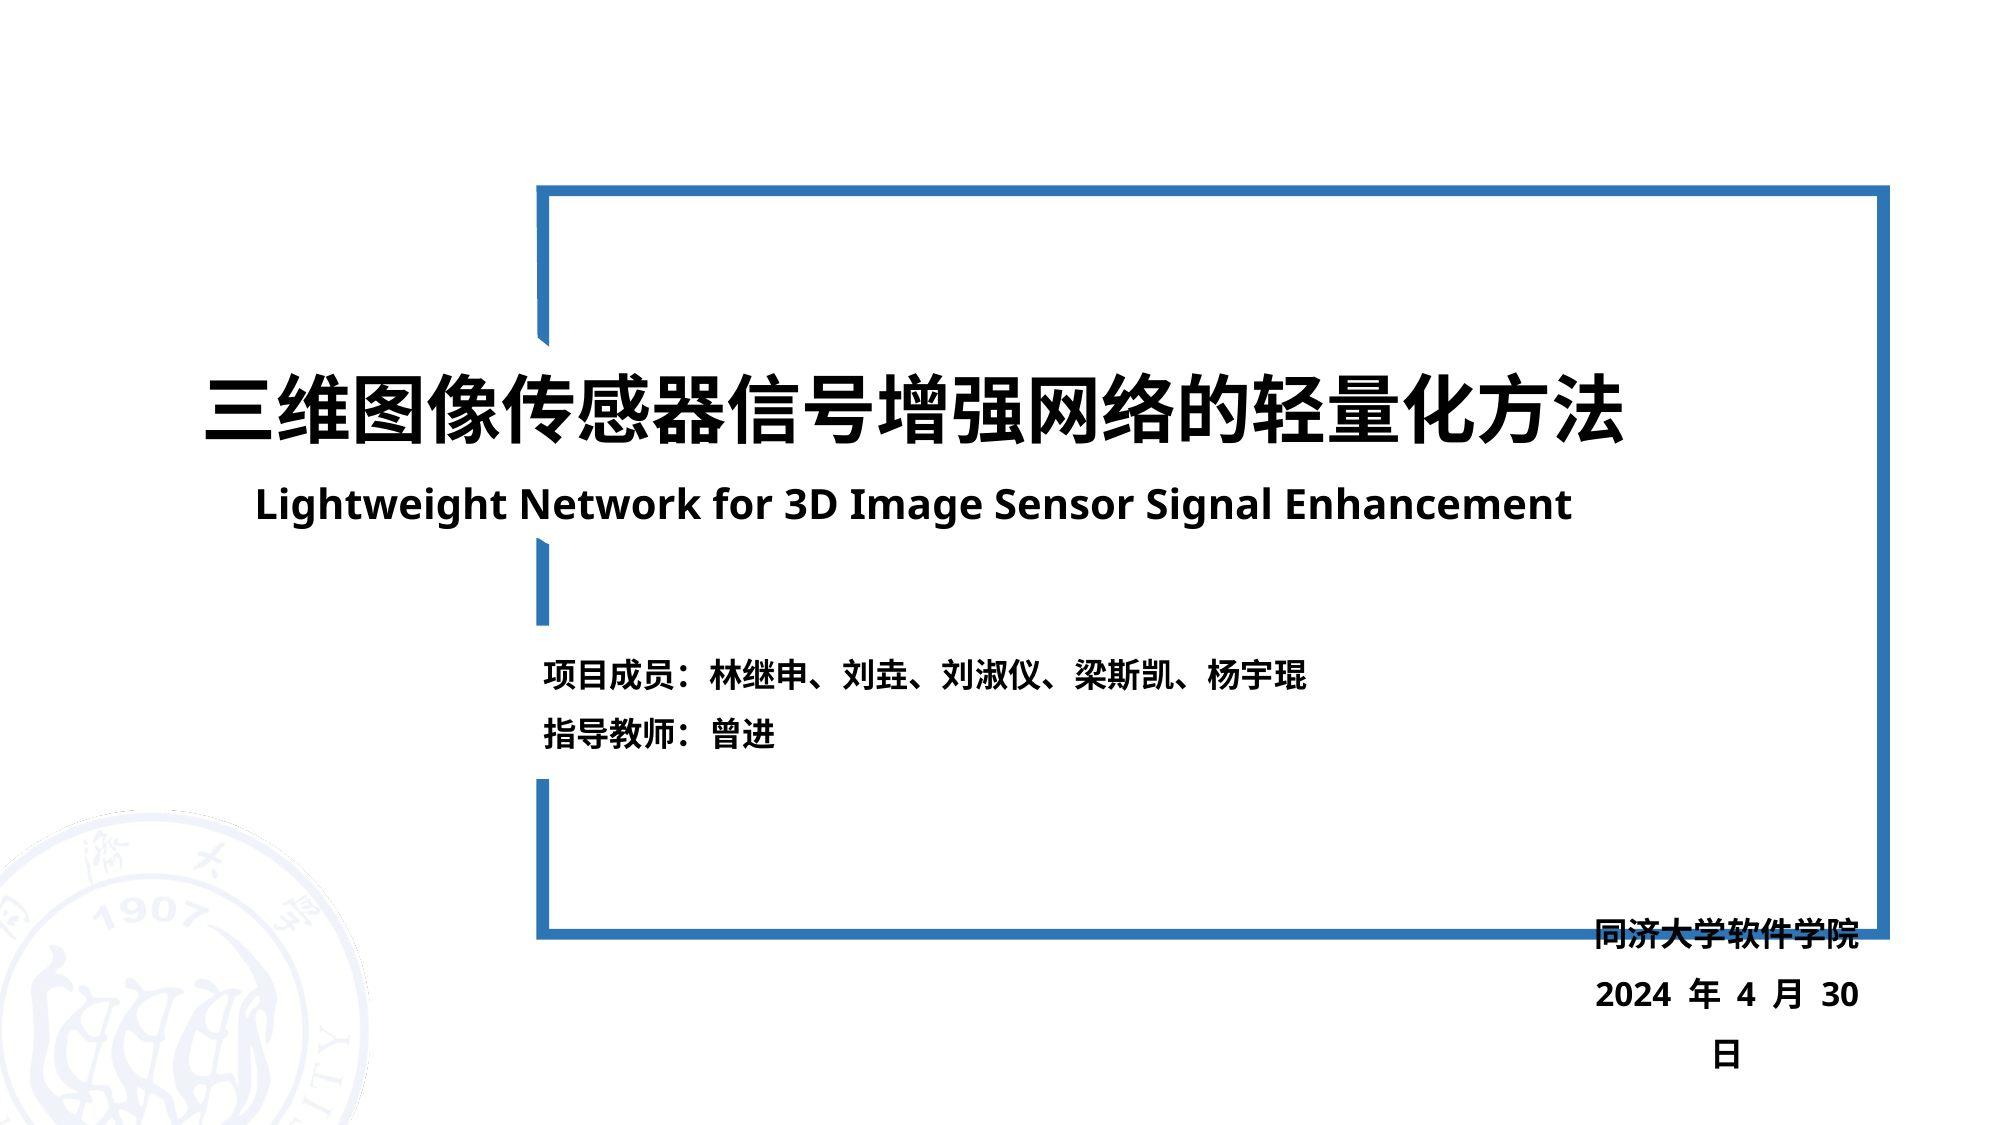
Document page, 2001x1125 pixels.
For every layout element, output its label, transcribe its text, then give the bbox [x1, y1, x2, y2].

picture [0, 809, 370, 1125]
text_box 同济大学软件学院 2024 年 4 月 30 日 [1557, 955, 1897, 1081]
text_box 项目成员：林继申、刘垚、刘淑仪、梁斯凯、杨宇琨 指导教师：曾进 [528, 642, 1335, 761]
title 三维图像传感器信号增强网络的轻量化方法 Lightweight Network for 3D Image Sensor Signal Enhancement [159, 337, 1669, 536]
